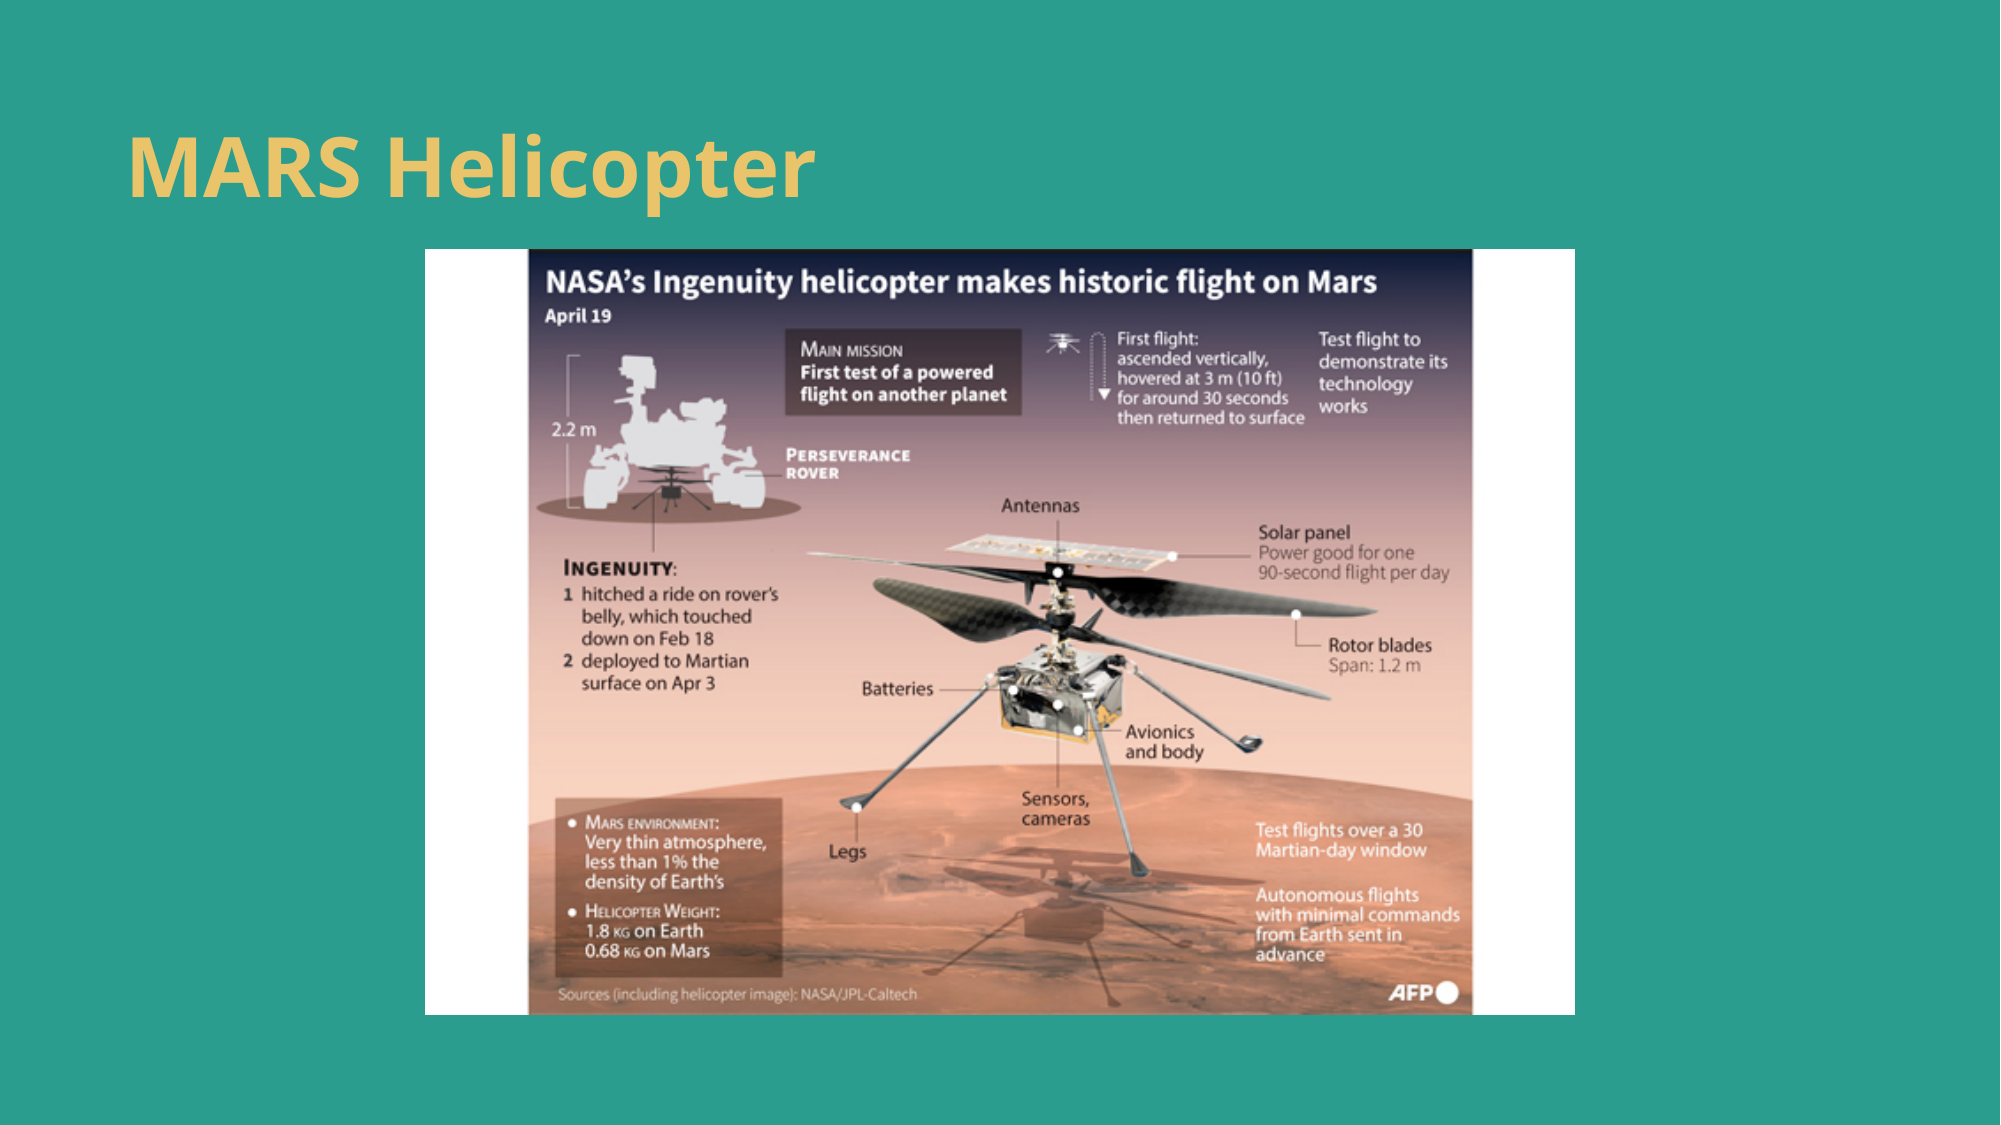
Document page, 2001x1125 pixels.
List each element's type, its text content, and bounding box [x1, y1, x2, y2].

picture [425, 249, 1575, 1015]
title MARS Helicopter [125, 117, 1875, 224]
